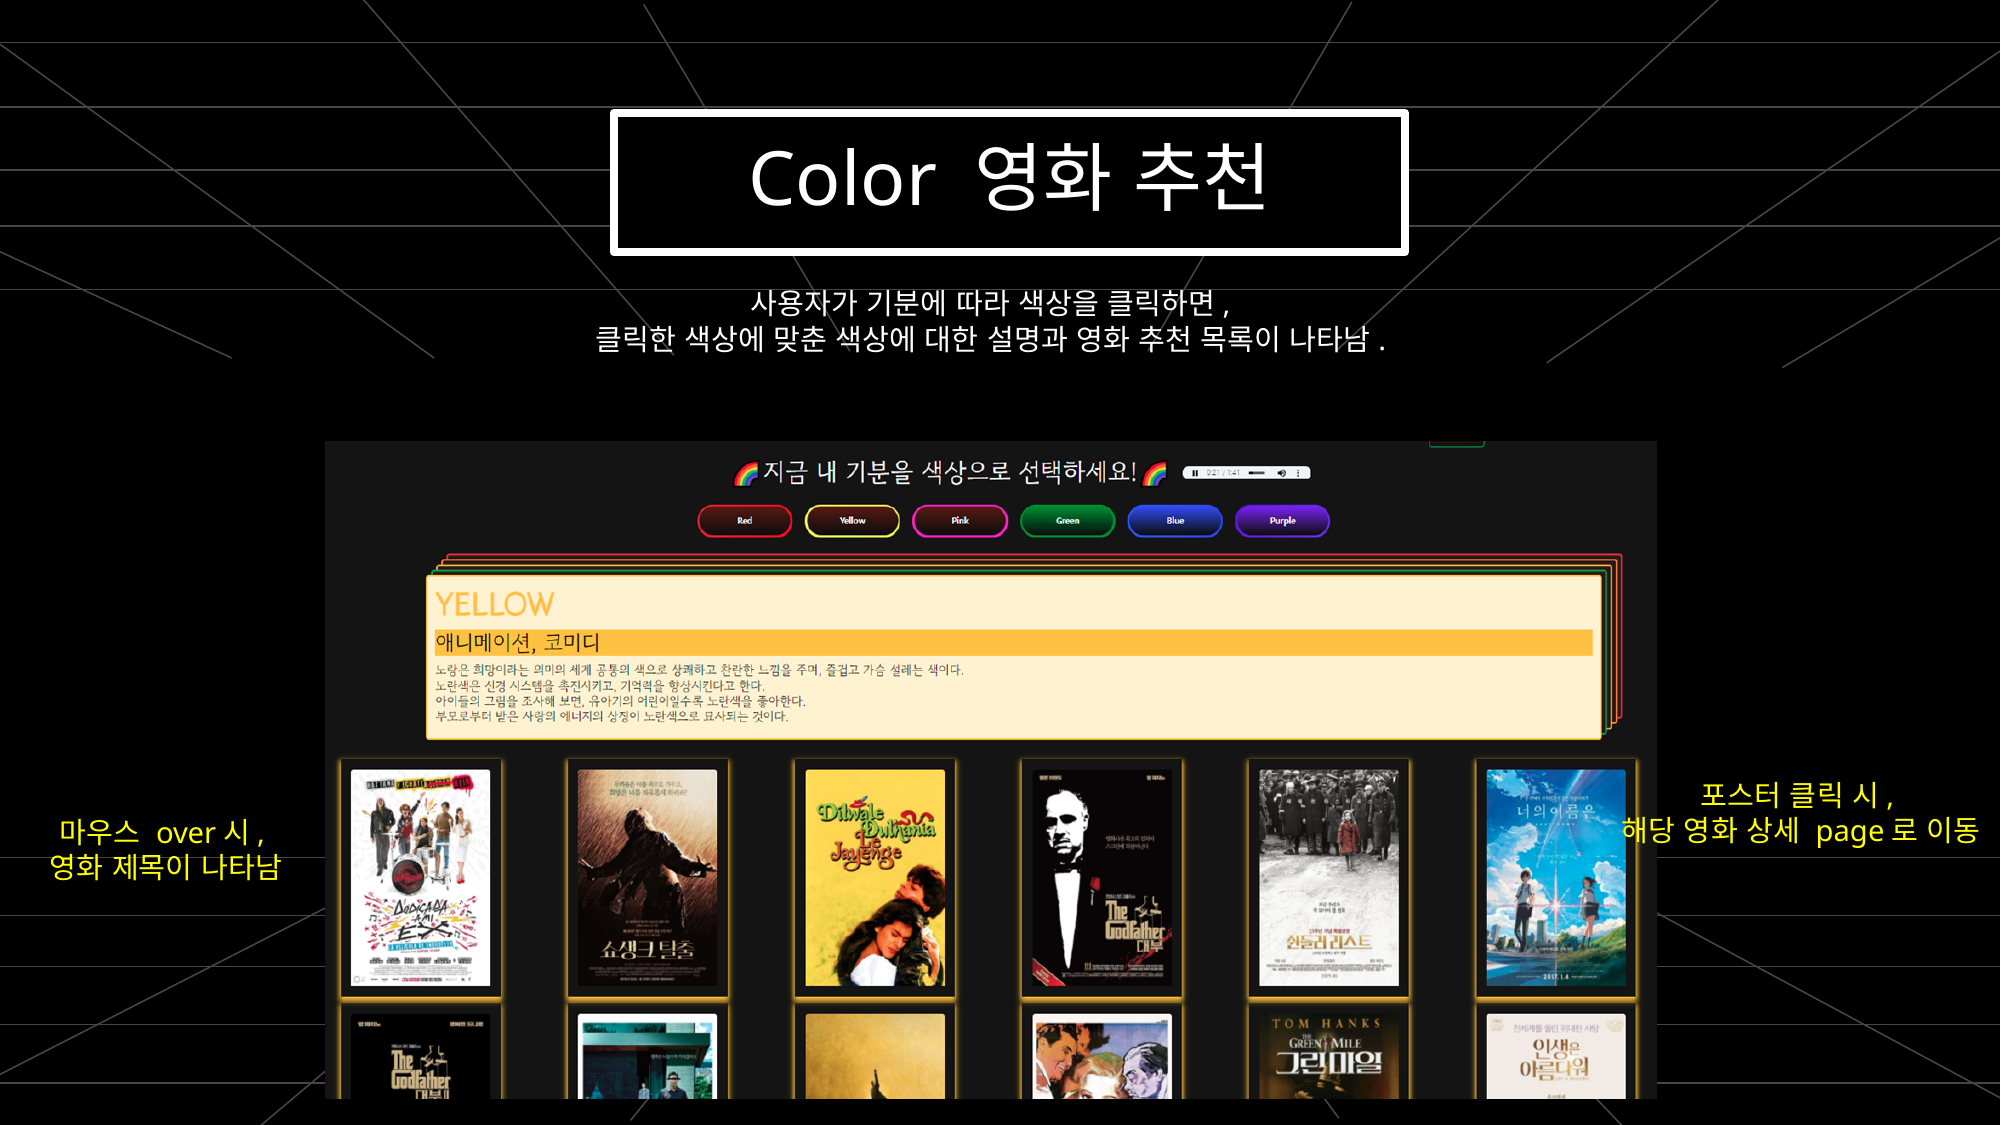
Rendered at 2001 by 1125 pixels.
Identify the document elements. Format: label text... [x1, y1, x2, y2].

text_box [612, 111, 1407, 123]
text_box [0, 0, 2000, 806]
text_box [612, 229, 1407, 254]
text_box [0, 855, 2000, 1125]
text_box 마우스 over시, 영화 제목이 나타남 [0, 806, 319, 892]
text_box 포스터 클릭 시, 해당 영화 상세 page로 이동 [1660, 770, 2000, 855]
text_box 사용자가 기분에 따라 색상을 클릭하면, 클릭한 색상에 맞춘 색상에 대한 설명과 영화 추천 목록이 나타남. [477, 278, 1504, 364]
picture [324, 441, 1657, 1099]
text_box Color 영화 추천 [477, 123, 1543, 229]
